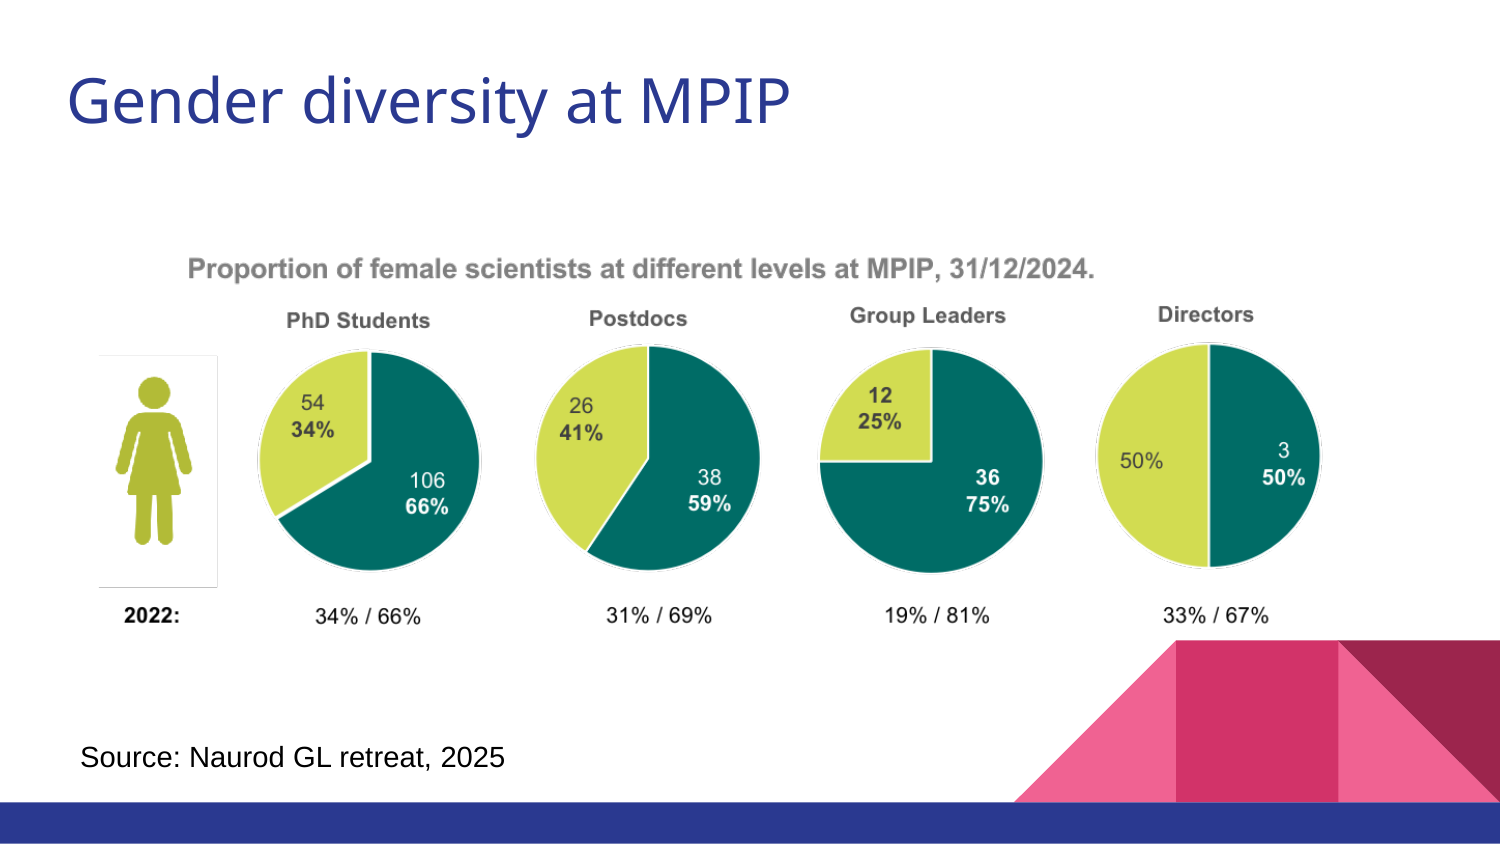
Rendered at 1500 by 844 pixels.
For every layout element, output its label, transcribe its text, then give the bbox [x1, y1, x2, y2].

picture [98, 247, 1455, 632]
title Gender diversity at MPIP [51, 45, 1449, 146]
text_box Source: Naurod GL retreat, 2025 [65, 723, 812, 788]
